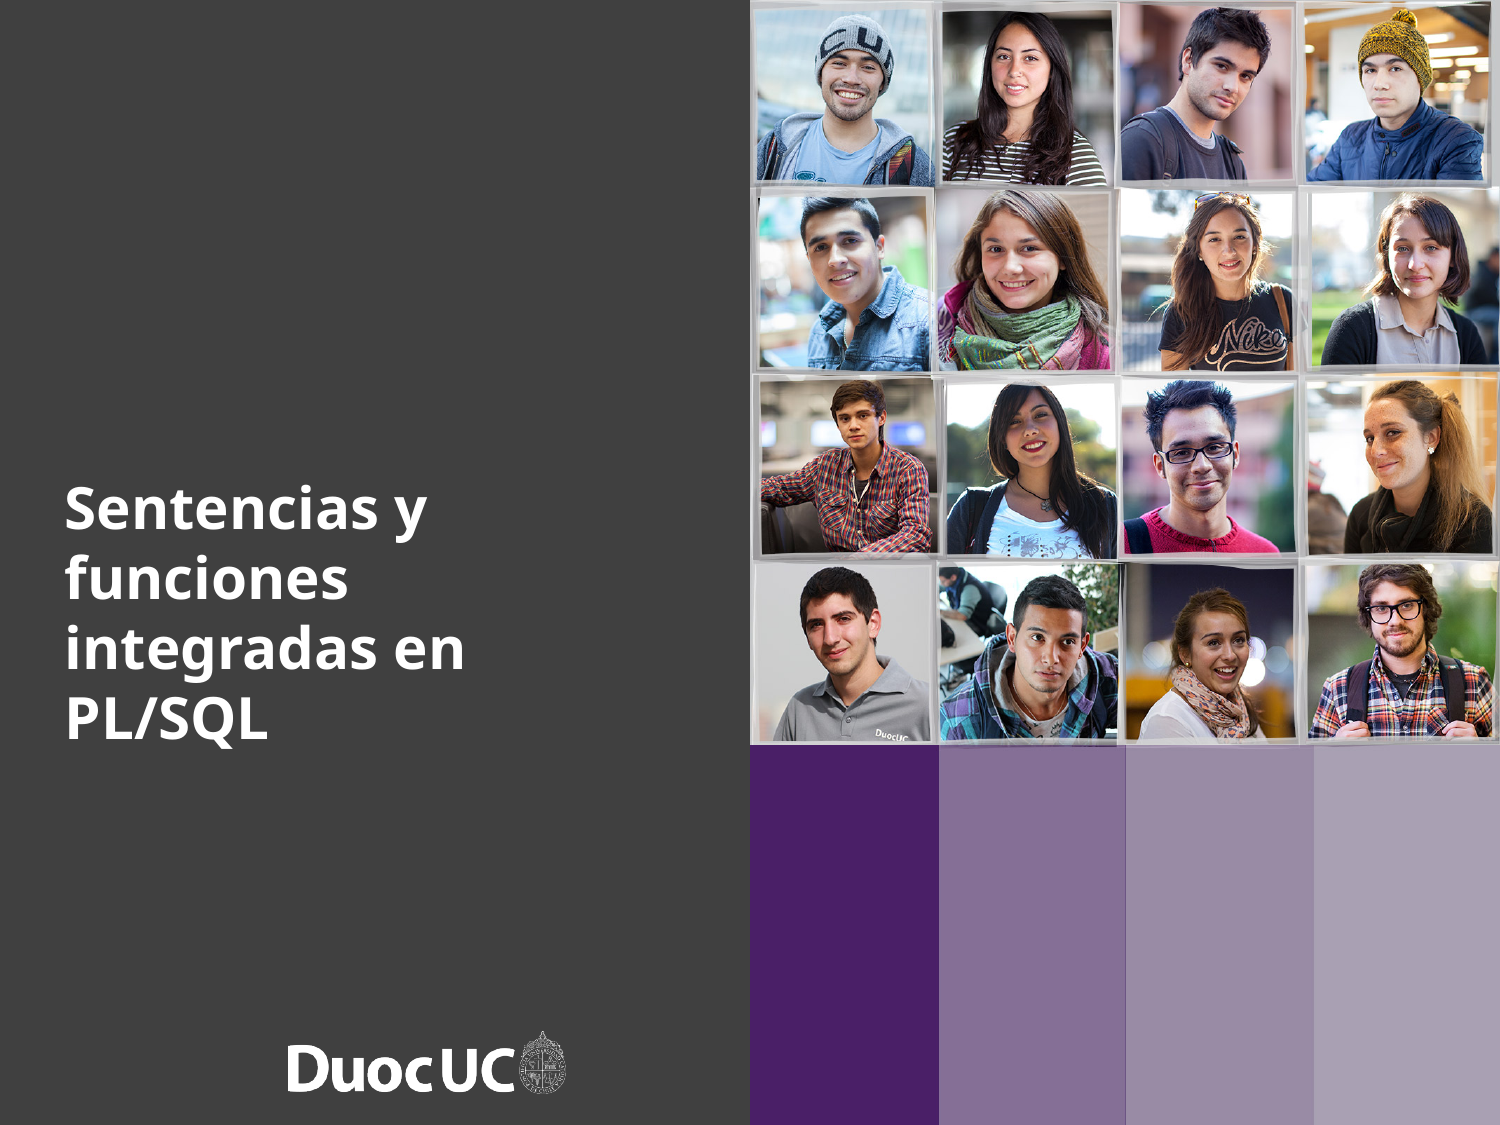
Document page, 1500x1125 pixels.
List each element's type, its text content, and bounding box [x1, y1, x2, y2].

picture [288, 1031, 566, 1094]
picture [750, 0, 1500, 1125]
text_box Sentencias y funciones integradas en PL/SQL [50, 464, 670, 759]
